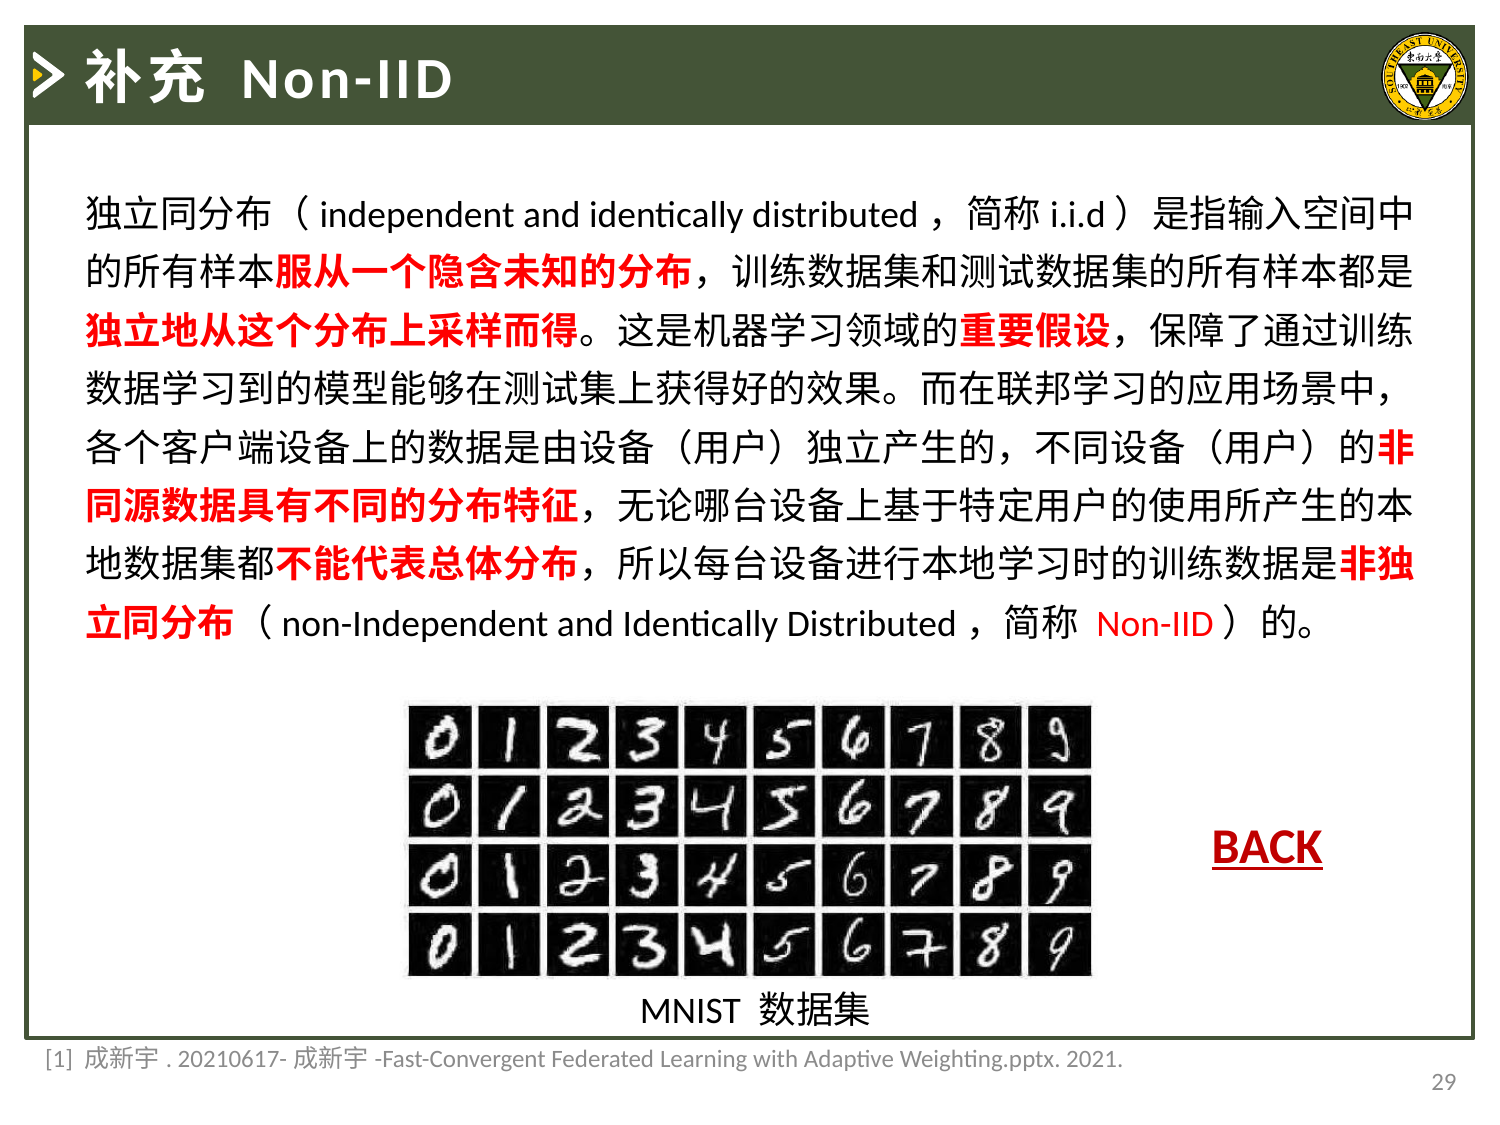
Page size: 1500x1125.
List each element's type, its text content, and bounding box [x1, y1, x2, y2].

text_box 独立同分布（independent and identically distributed，简称i.i.d）是指输入空间中的所有样本服从一个隐含未知的分布，训练数据集和测试数据集的所有样本都是独立地从这个分布上采样而得。这是机器学习领域的重要假设，保障了通过训练数据学习到的模型能够在测试集上获得好的效果。而在联邦学习的应用场景中，各个客户端设备上的数据是由设备（用户）独立产生的，不同设备（用户）的非同源数据具有不同的分布特征，无论哪台设备上基于特定用户的使用所产生的本地数据集都不能代表总体分布，所以每台设备进行本地学习时的训练数据是非独立同分布（non-Independent and Identically Distributed，简称 Non-IID）的。 [70, 168, 1430, 652]
text_box [1] 成新宇. 20210617-成新宇-Fast-Convergent Federated Learning with Adaptive Weighting.pptx. 2021. [29, 1042, 1383, 1103]
text_box MNIST 数据集 [625, 992, 886, 1039]
text_box BACK [1196, 805, 1339, 881]
slide_number 29 [1382, 1051, 1472, 1111]
picture [1381, 32, 1469, 120]
picture [399, 696, 1100, 992]
text_box 补充 Non-IID [70, 32, 941, 118]
